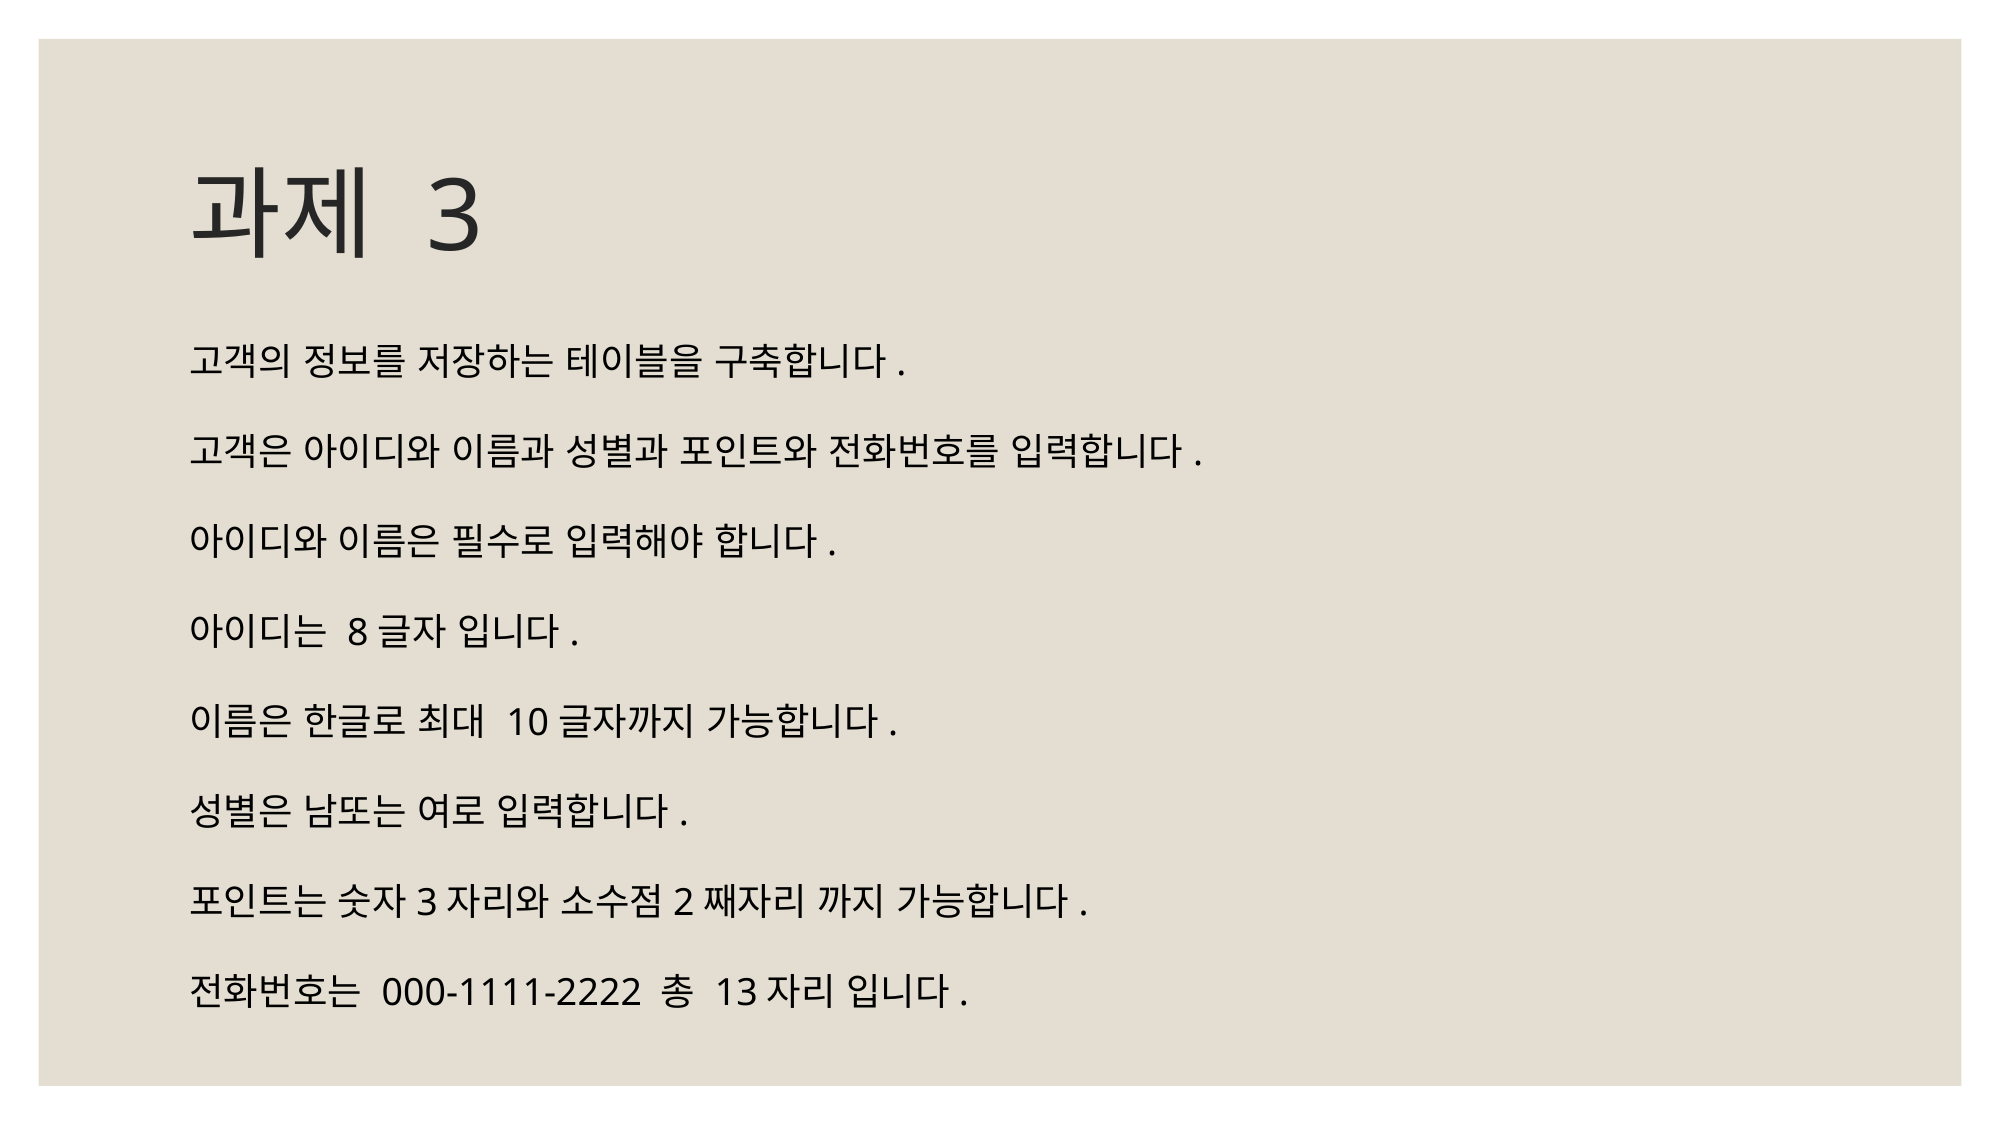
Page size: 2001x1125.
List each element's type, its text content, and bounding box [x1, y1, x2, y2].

text_box 고객의 정보를 저장하는 테이블을 구축합니다. 고객은 아이디와 이름과 성별과 포인트와 전화번호를 입력합니다. 아이디와 이름은 필수로 입력해야 합니다. 아이디는 8글자 입니다. 이름은 한글로 최대 10글자까지 가능합니다. 성별은 남또는 여로 입력합니다. 포인트는 숫자3자리와 소수점2째자리 까지 가능합니다. 전화번호는 000-1111-2222 총 13자리 입니다. [174, 330, 1825, 1066]
title 과제 3 [174, 105, 1825, 330]
